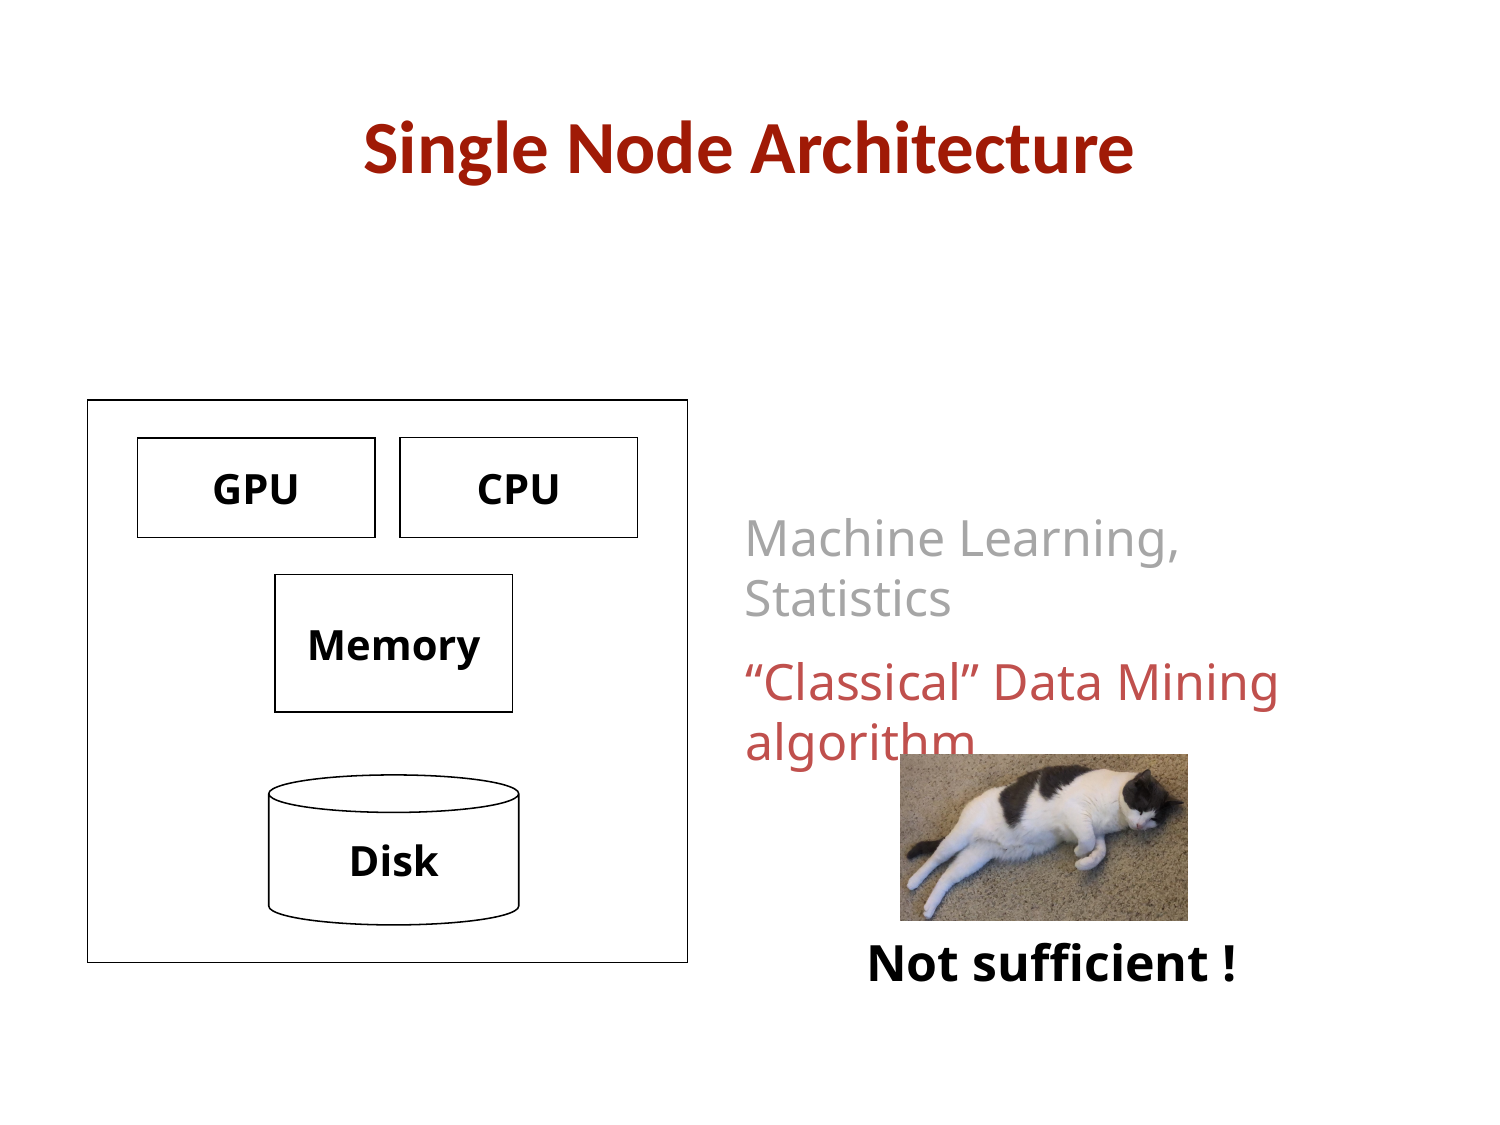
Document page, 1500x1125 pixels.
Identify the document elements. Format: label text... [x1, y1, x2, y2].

text_box Machine Learning, Statistics [730, 499, 1393, 635]
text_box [87, 399, 688, 963]
text_box Not sufficient ! [851, 924, 1272, 1000]
picture [899, 754, 1188, 921]
title Single Node Architecture [112, 50, 1388, 238]
text_box “Classical” Data Mining algorithm [730, 643, 1500, 779]
